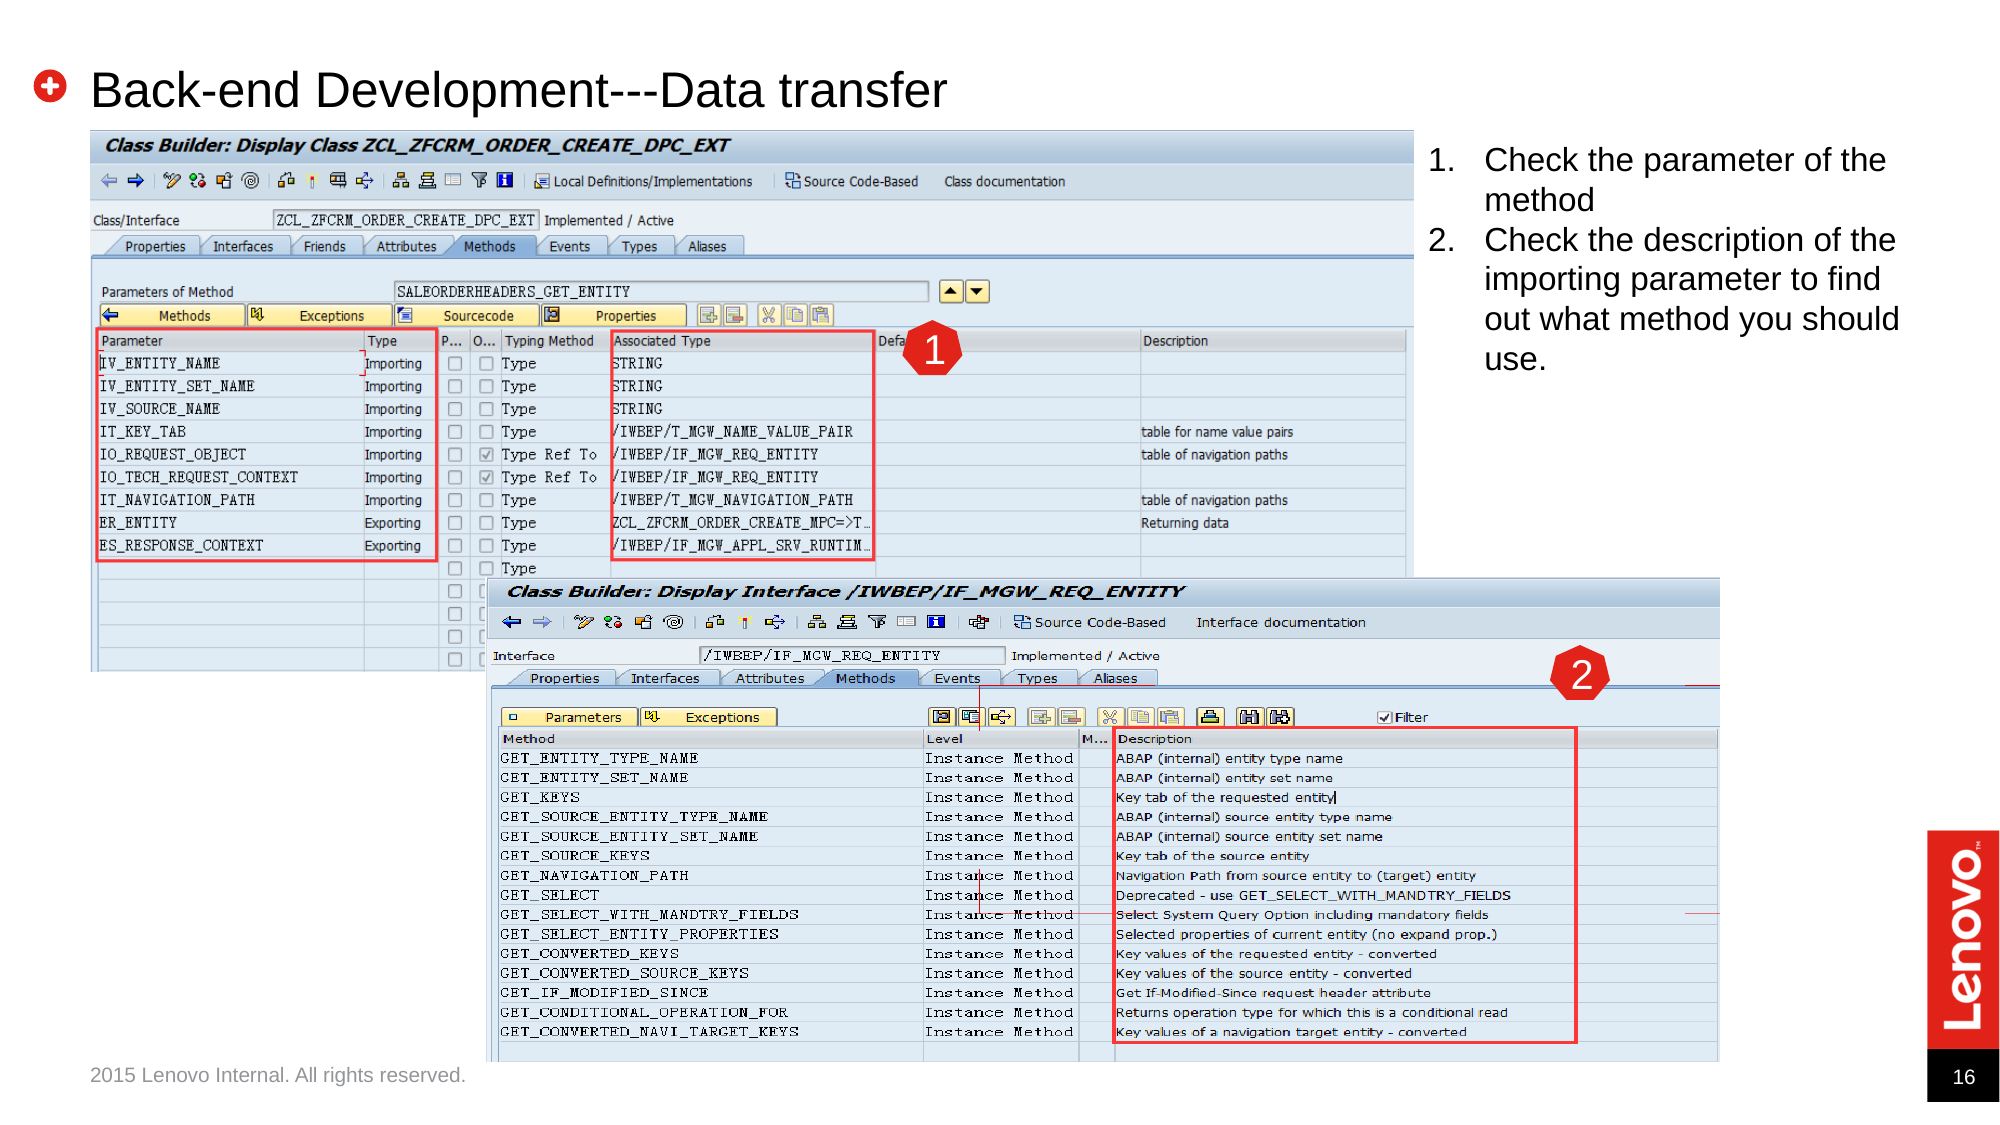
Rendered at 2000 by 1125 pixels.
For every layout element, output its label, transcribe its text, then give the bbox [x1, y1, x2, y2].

title Back-end Development---Data transfer [90, 45, 1907, 130]
picture [89, 130, 1721, 1063]
footer 2015 Lenovo Internal. All rights reserved. [90, 1061, 486, 1088]
text_box Check the parameter of the method Check the description of the importing parameter to find out what method you should use. [1416, 130, 1950, 385]
picture [1928, 831, 1999, 1049]
